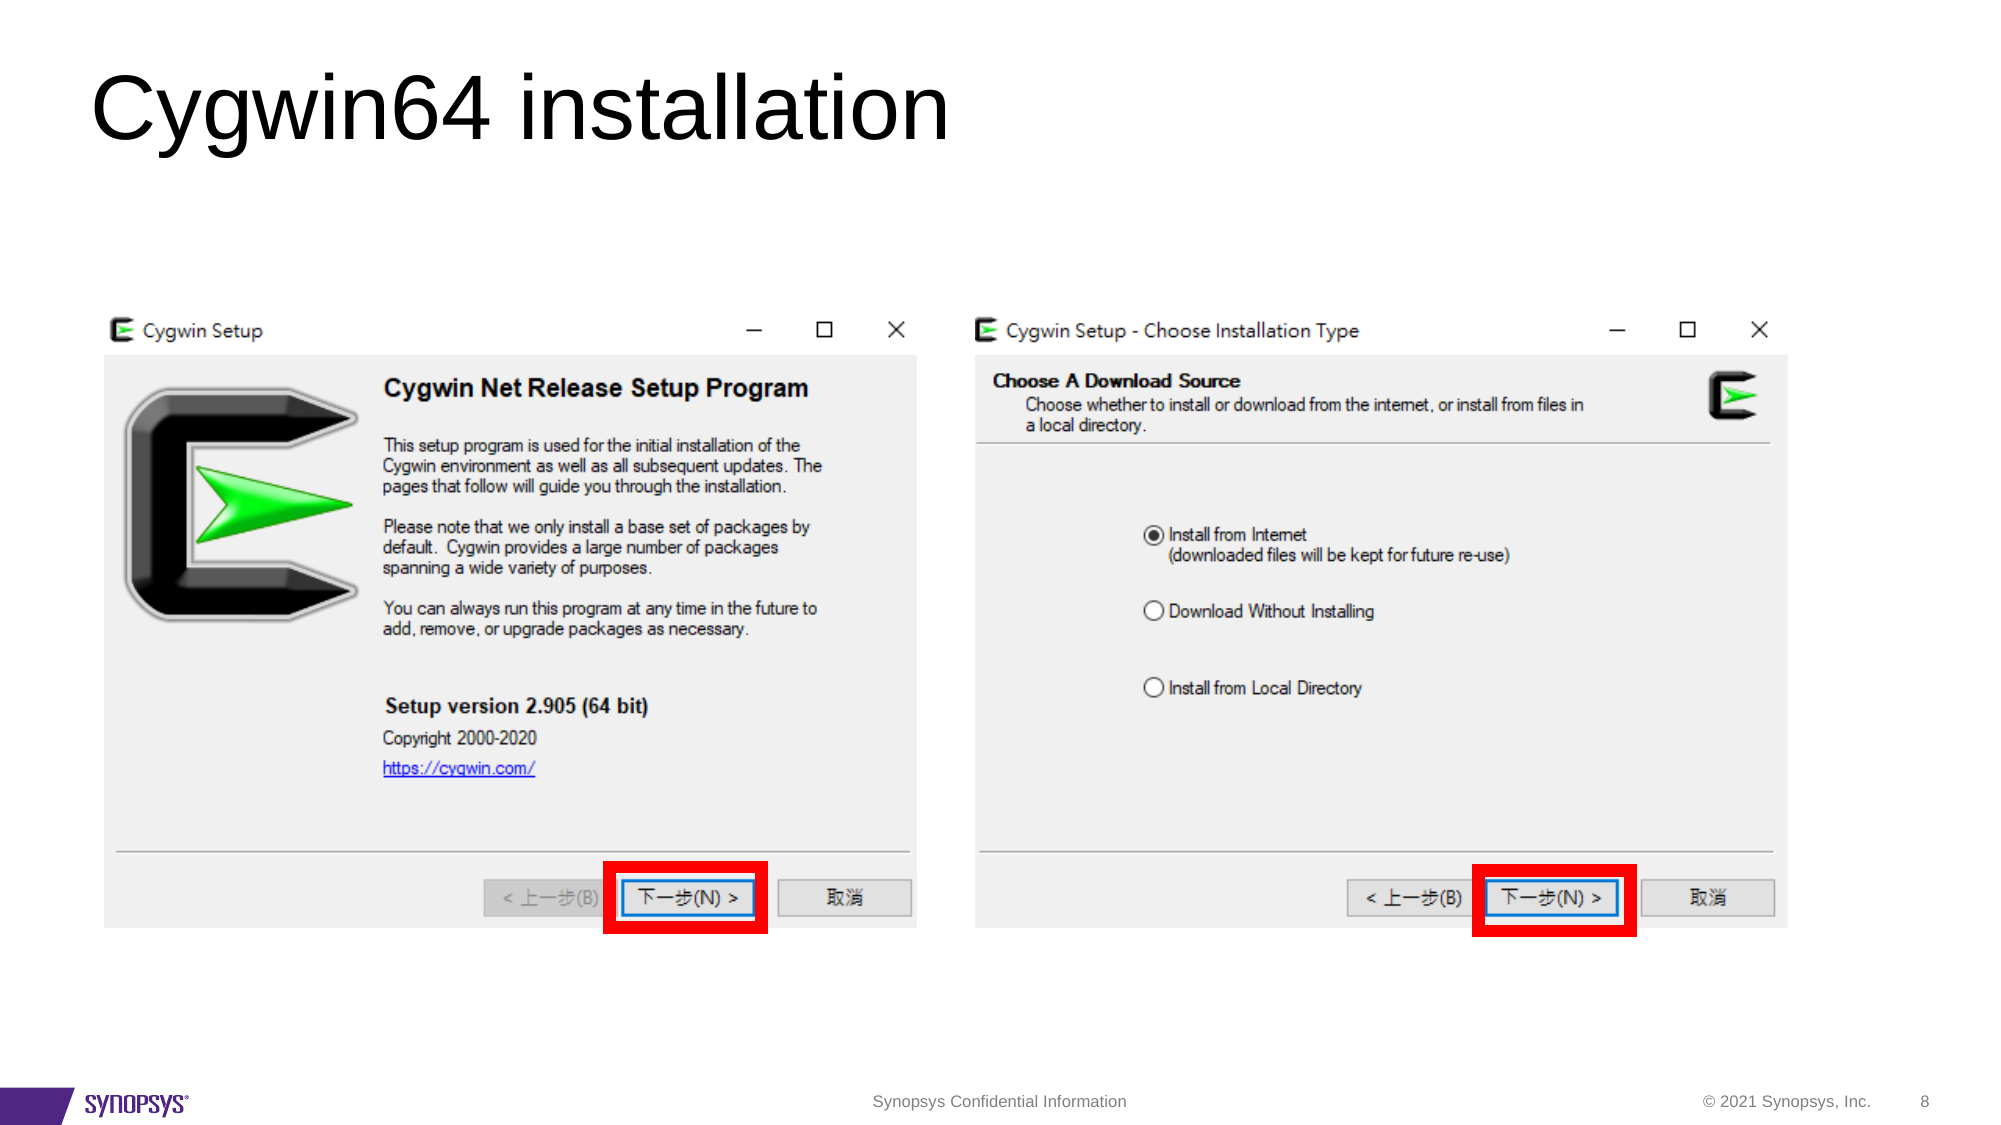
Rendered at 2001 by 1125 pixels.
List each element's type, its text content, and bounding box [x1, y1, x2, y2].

title Cygwin64 installation [75, 0, 1926, 165]
picture [104, 311, 917, 928]
picture [975, 311, 1788, 928]
text_box [1477, 928, 1631, 932]
